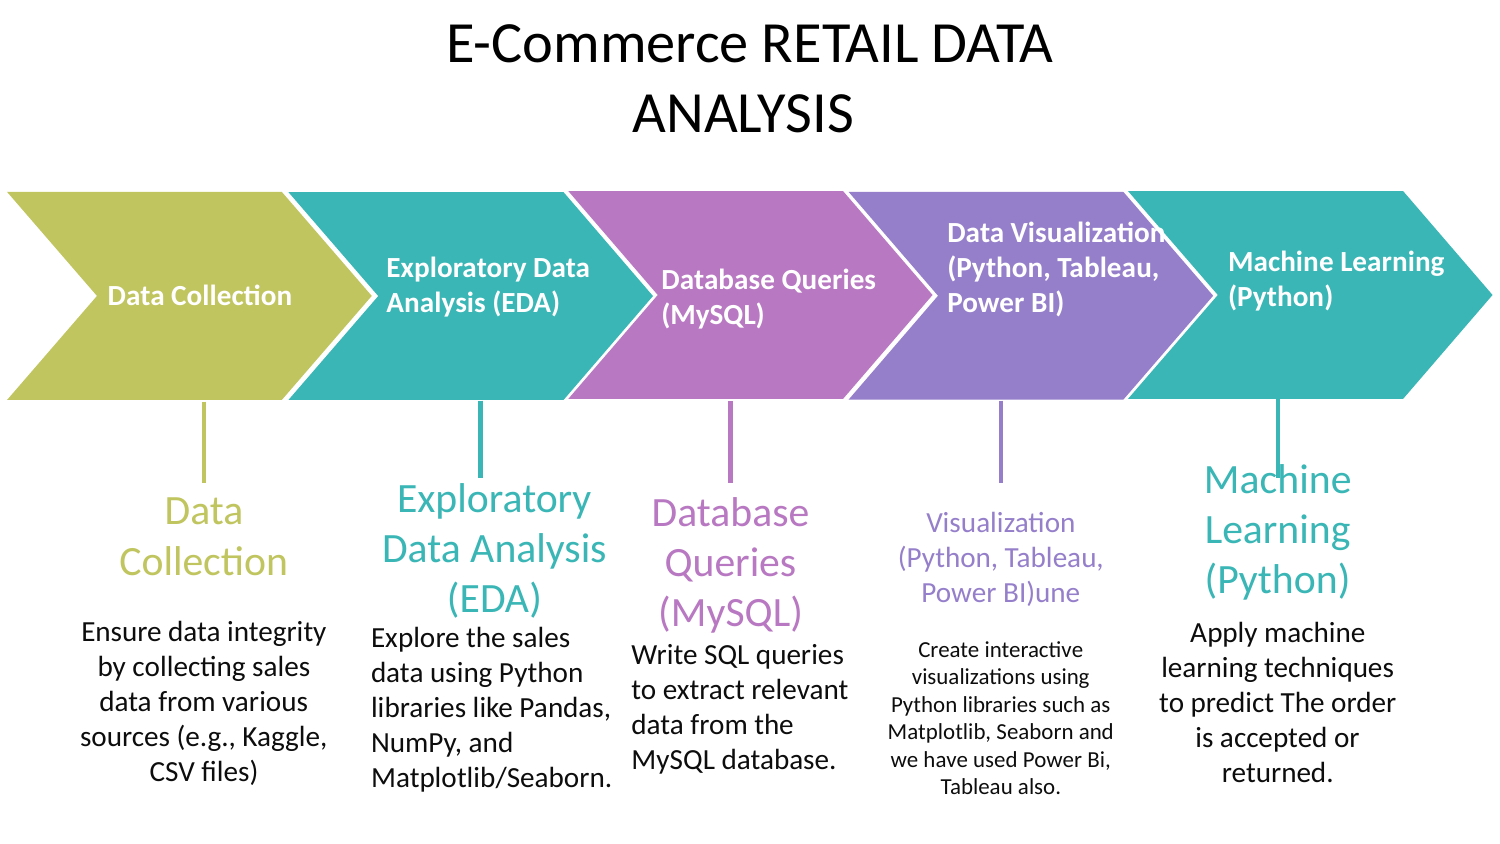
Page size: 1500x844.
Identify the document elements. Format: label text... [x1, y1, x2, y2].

text_box [7, 191, 371, 400]
text_box [1128, 191, 1441, 290]
text_box [288, 192, 605, 288]
text_box Write SQL queries to extract relevant data from the MySQL database. [633, 608, 869, 844]
text_box Apply machine learning techniques to predict The order is accepted or returned. [1139, 562, 1417, 840]
text_box Database Queries (MySQL) [633, 511, 869, 608]
text_box Machine Learning (Python) [1139, 506, 1417, 546]
text_box [288, 263, 646, 400]
text_box [568, 191, 896, 282]
text_box [848, 191, 1135, 252]
text_box [1128, 265, 1493, 399]
text_box Data Visualization (Python, Tableau, Power BI) [932, 205, 1186, 326]
text_box Create interactive visualizations using Python libraries such as Matplotlib, Seaborn and we have used Power Bi, Tableau also. [862, 605, 1139, 829]
text_box [568, 308, 896, 399]
text_box Machine Learning (Python) [1213, 235, 1467, 320]
text_box Explore the sales data using Python libraries like Pandas, NumPy, and Matplotlib/Seaborn. [355, 608, 633, 844]
text_box Exploratory Data Analysis (EDA) [371, 240, 625, 326]
title E-Commerce RETAIL DATA ANALYSIS [323, 47, 1177, 101]
text_box Data Collection [92, 269, 347, 319]
text_box Ensure data integrity by collecting sales data from various sources (e.g., Kaggle, CSV files) [61, 556, 347, 844]
text_box [848, 264, 1213, 400]
text_box Database Queries (MySQL) [646, 252, 935, 338]
text_box Data Collection [61, 513, 347, 553]
text_box Exploratory Data Analysis (EDA) [355, 484, 633, 608]
text_box Visualization (Python, Tableau, Power BI)une [862, 515, 1140, 598]
